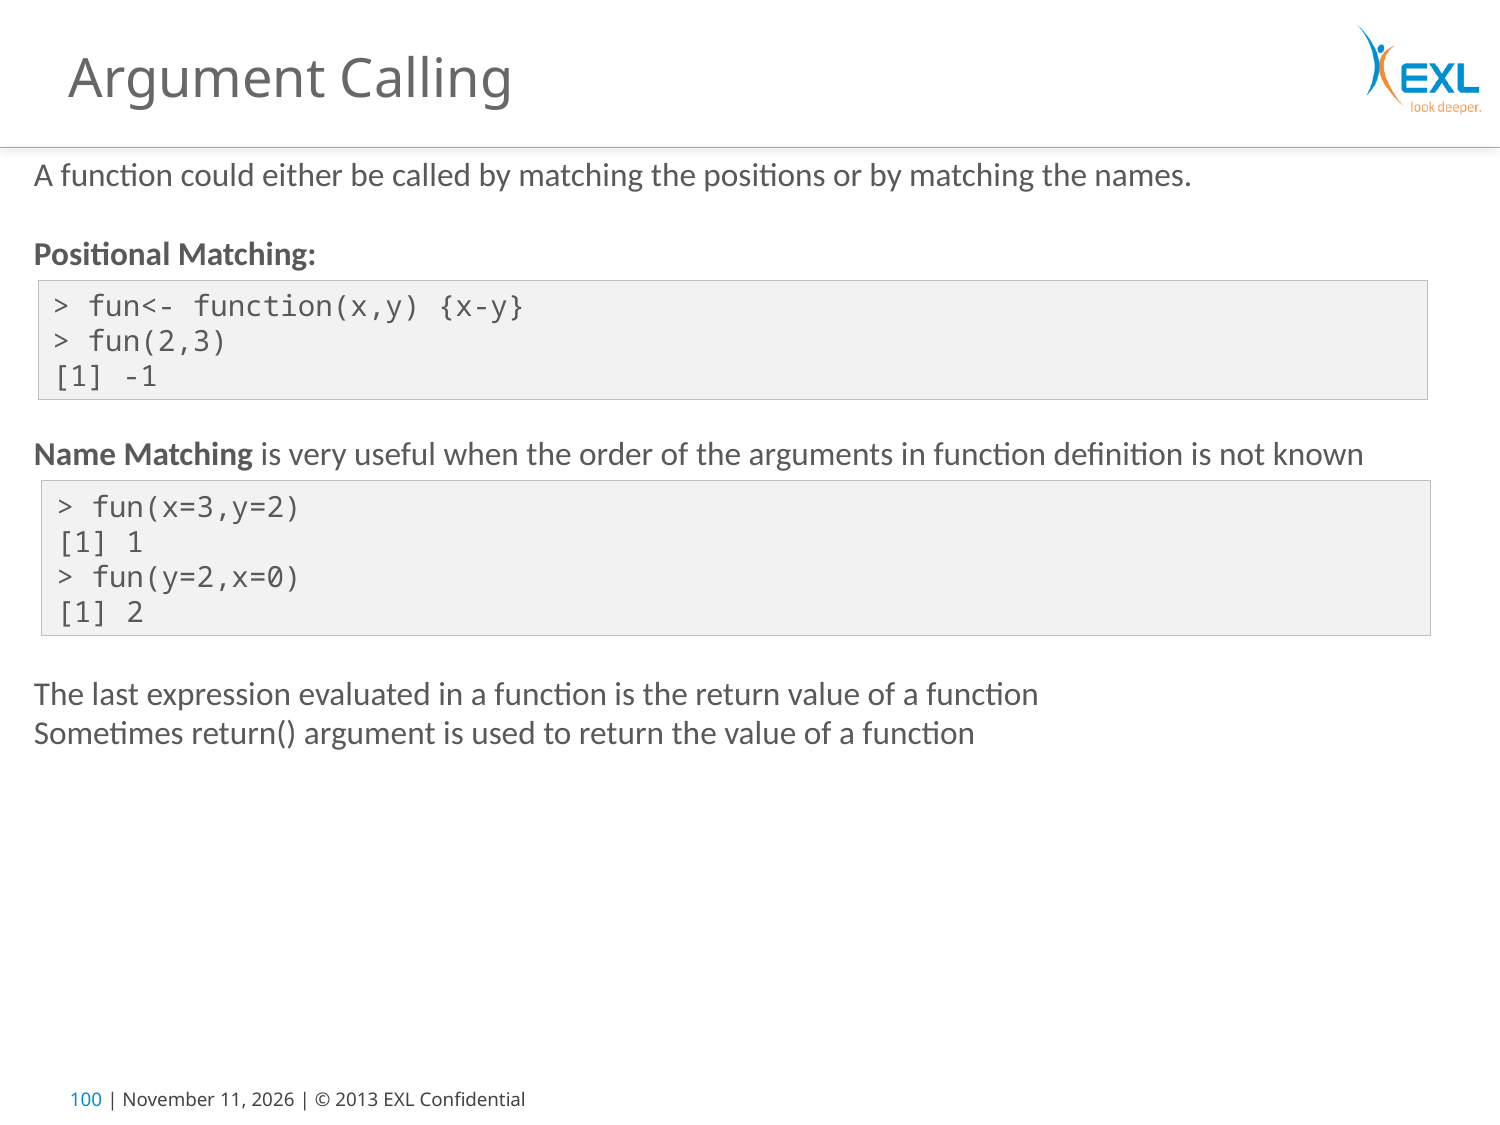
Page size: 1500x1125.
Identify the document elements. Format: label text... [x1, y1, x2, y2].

text_box A function could either be called by matching the positions or by matching the names. Positional Matching: Name Matching is very useful when the order of the arguments in function definition is not known The last expression evaluated in a function is the return value of a function Sometimes return() argument is used to return the value of a function [19, 145, 1473, 759]
title Argument Calling [53, 6, 1478, 154]
text_box > fun(x=3,y=2) [1] 1 > fun(y=2,x=0) [1] 2 [41, 480, 1431, 636]
text_box > fun<- function(x,y) {x-y} > fun(2,3) [1] -1 [38, 280, 1428, 400]
picture [1478, 19, 1488, 121]
